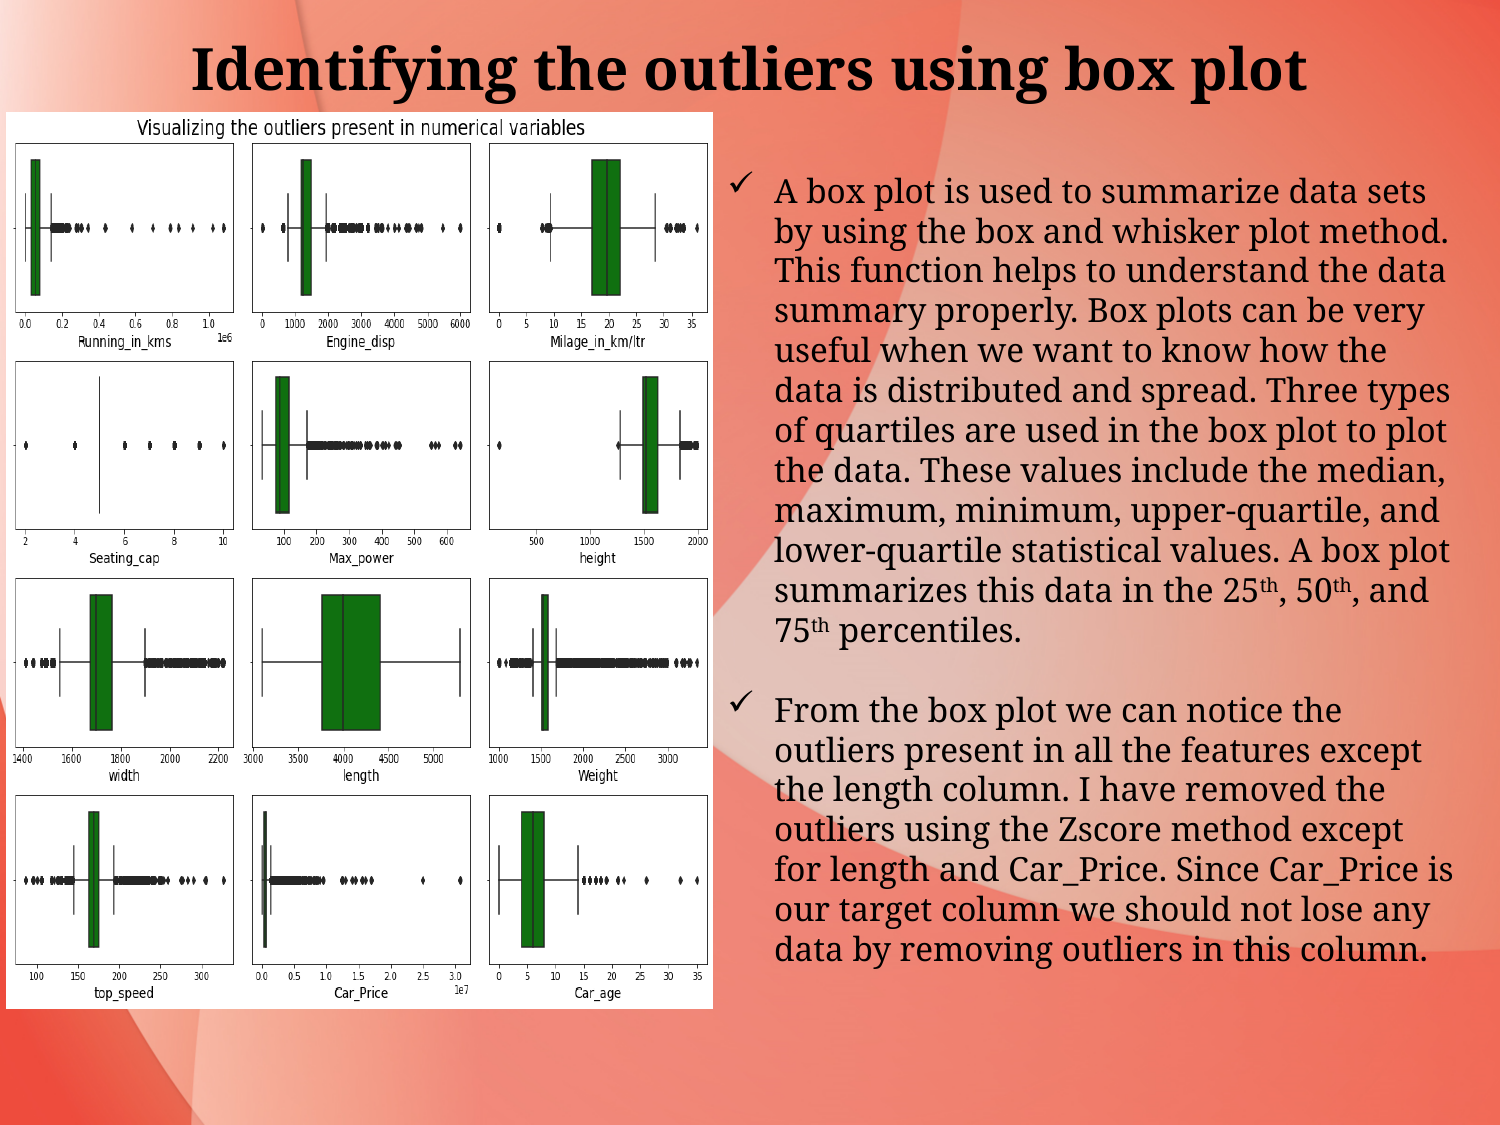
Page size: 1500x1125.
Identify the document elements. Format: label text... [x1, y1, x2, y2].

picture [0, 0, 1500, 1125]
text_box Identifying the outliers using box plot [24, 24, 1475, 110]
text_box A box plot is used to summarize data sets by using the box and whisker plot method. This function helps to understand the data summary properly. Box plots can be very useful when we want to know how the data is distributed and spread. Three types of quartiles are used in the box plot to plot the data. These values include the median, maximum, minimum, upper-quartile, and lower-quartile statistical values. A box plot summarizes this data in the 25th, 50th, and 75th percentiles. From the box plot we can notice the outliers present in all the features except the length column. I have removed the outliers using the Zscore method except for length and Car_Price. Since Car_Price is our target column we should not lose any data by removing outliers in this column. [716, 162, 1475, 976]
